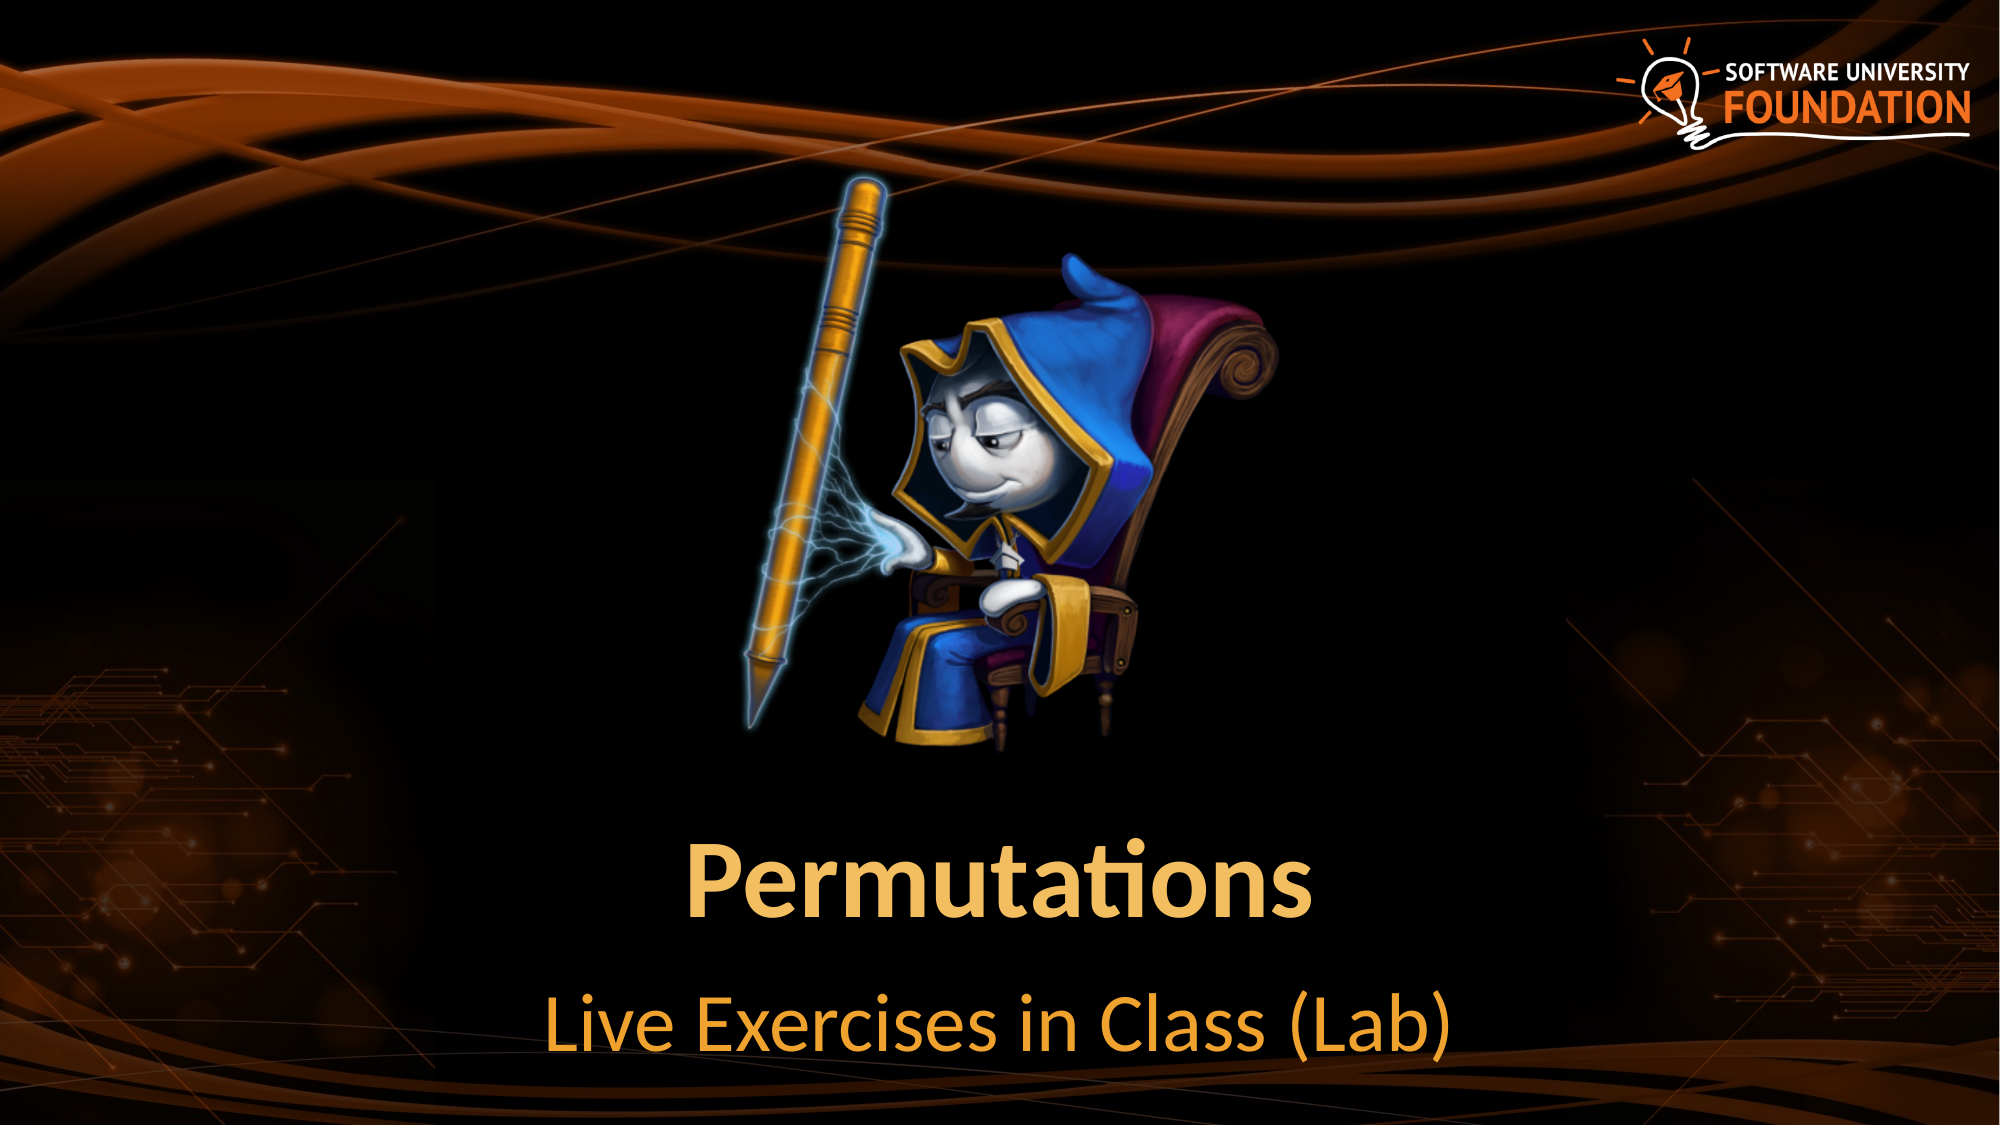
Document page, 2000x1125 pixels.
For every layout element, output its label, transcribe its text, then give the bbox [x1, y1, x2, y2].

picture [0, 0, 2000, 1125]
list Live Exercises in Class (Lab) [149, 957, 1850, 1075]
title Permutations [149, 812, 1850, 948]
